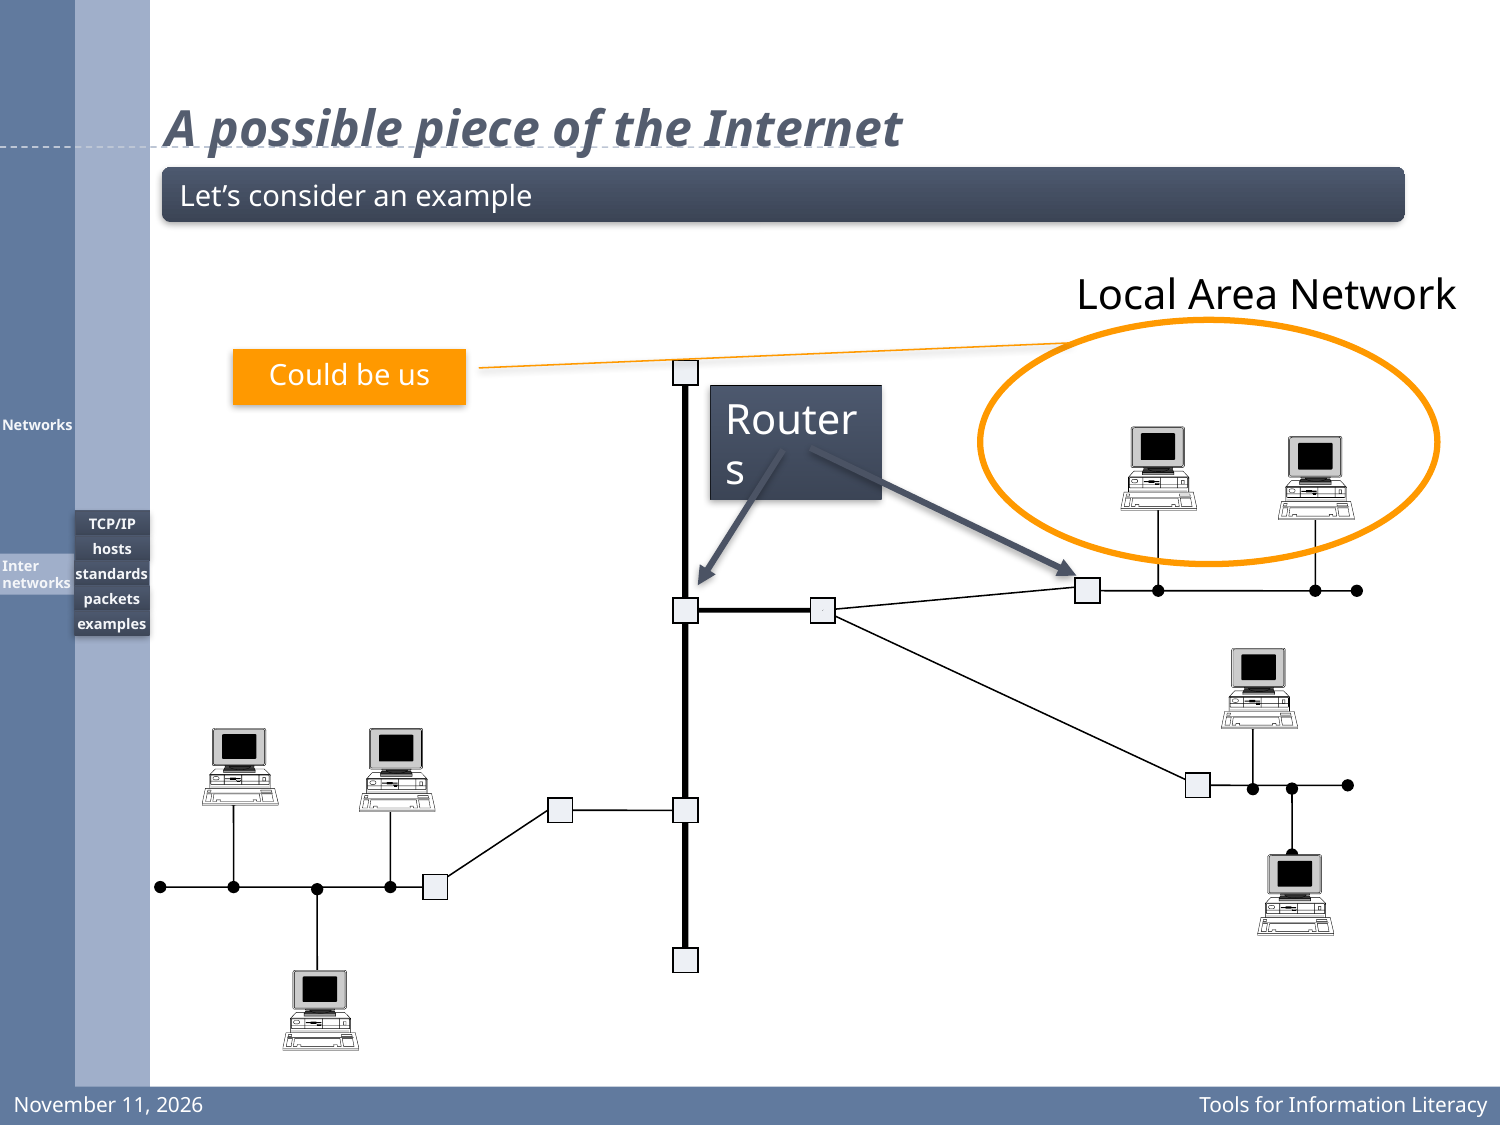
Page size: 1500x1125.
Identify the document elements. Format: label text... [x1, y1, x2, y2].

text_box standards [74, 560, 150, 585]
text_box hosts [74, 535, 150, 560]
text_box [159, 260, 1461, 1051]
title A possible piece of the Internet [149, 96, 1463, 226]
text_box examples [74, 610, 150, 636]
text_box packets [74, 585, 150, 610]
text_box Let’s consider an example [161, 166, 1406, 223]
text_box TCP/IP [74, 510, 150, 534]
text_box Inter networks [0, 553, 69, 595]
